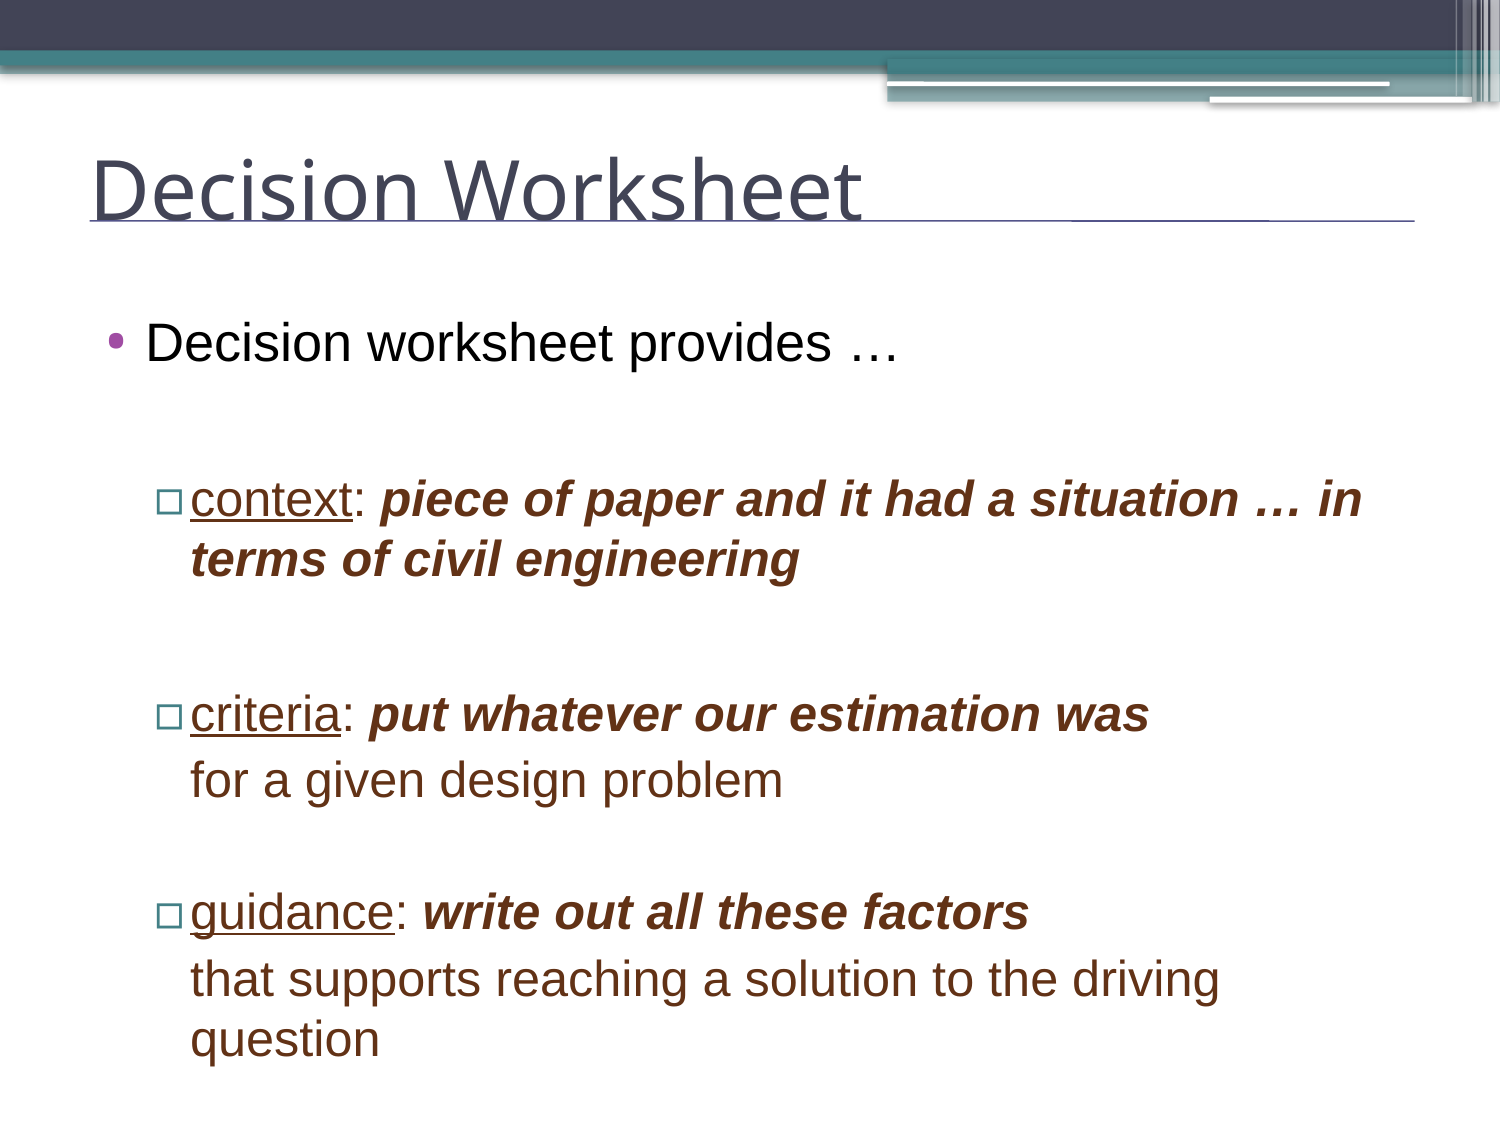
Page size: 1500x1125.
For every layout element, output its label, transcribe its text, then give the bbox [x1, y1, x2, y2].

title Decision Worksheet [75, 99, 1425, 275]
list Decision worksheet provides … context: piece of paper and it had a situation … in terms of civil engineering criteria: put whatever our estimation was for a given design problem guidance: write out all these factors that supports reaching a solution to the driving question [75, 299, 1425, 1079]
